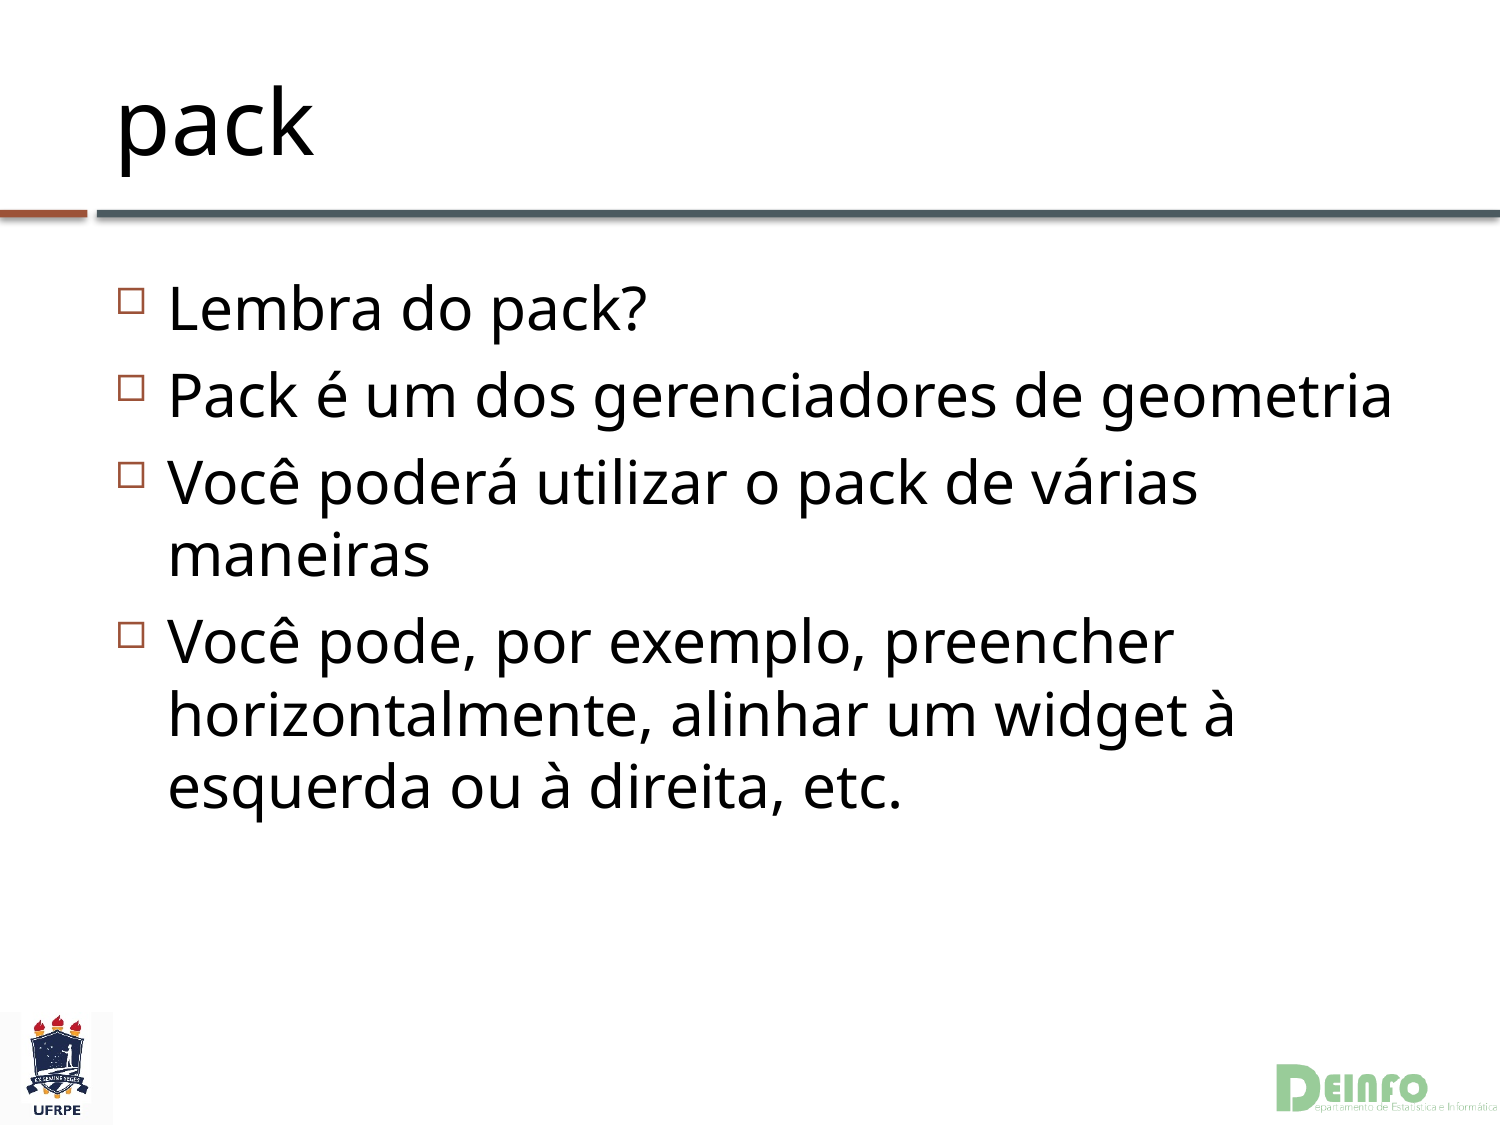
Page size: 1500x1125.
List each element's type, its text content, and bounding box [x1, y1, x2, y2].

picture [0, 1012, 113, 1125]
title pack [99, 37, 1438, 200]
list Lembra do pack? Pack é um dos gerenciadores de geometria Você poderá utilizar o pack de várias maneiras Você pode, por exemplo, preencher horizontalmente, alinhar um widget à esquerda ou à direita, etc. [100, 262, 1438, 1005]
picture [1273, 1061, 1500, 1115]
